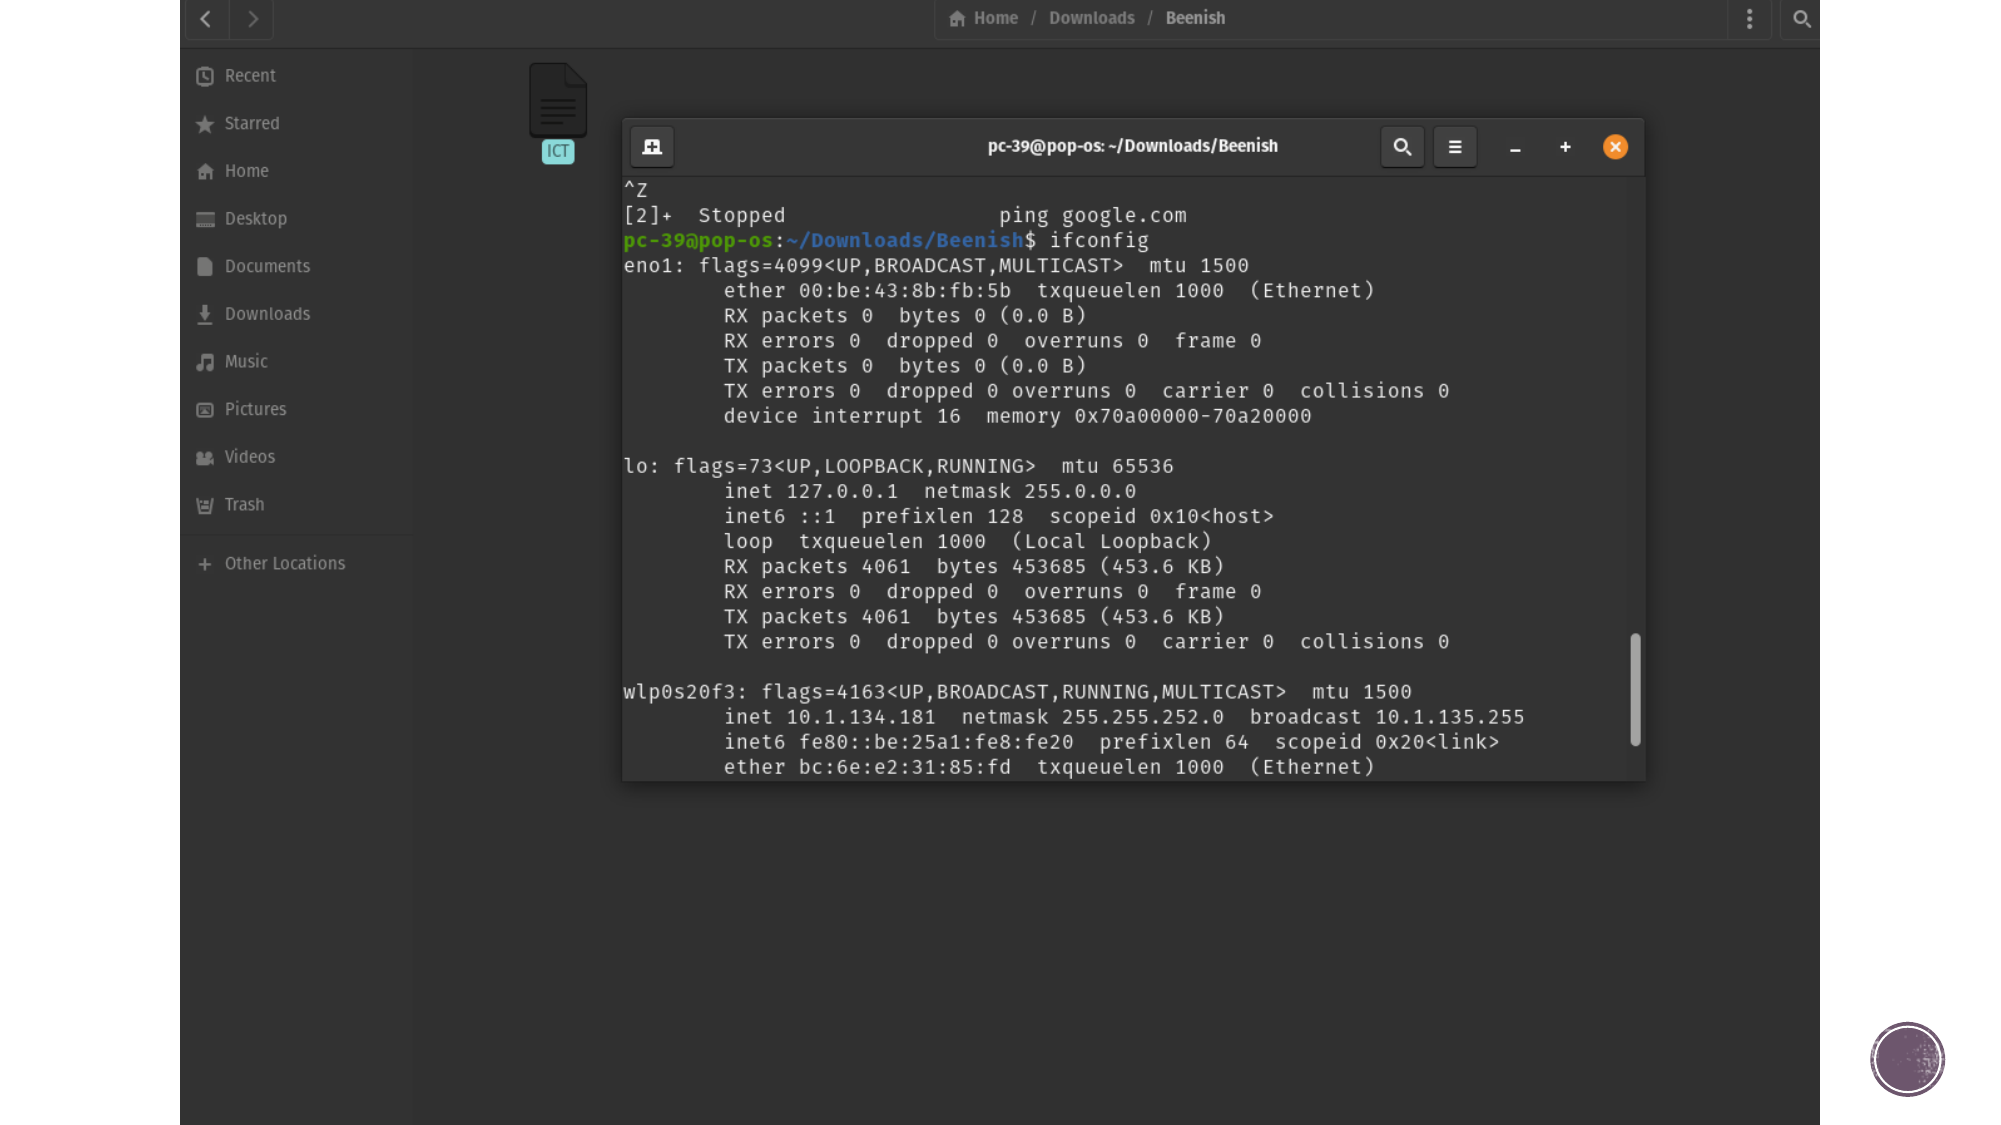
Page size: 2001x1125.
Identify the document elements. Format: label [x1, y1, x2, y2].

picture [180, 0, 1820, 1125]
